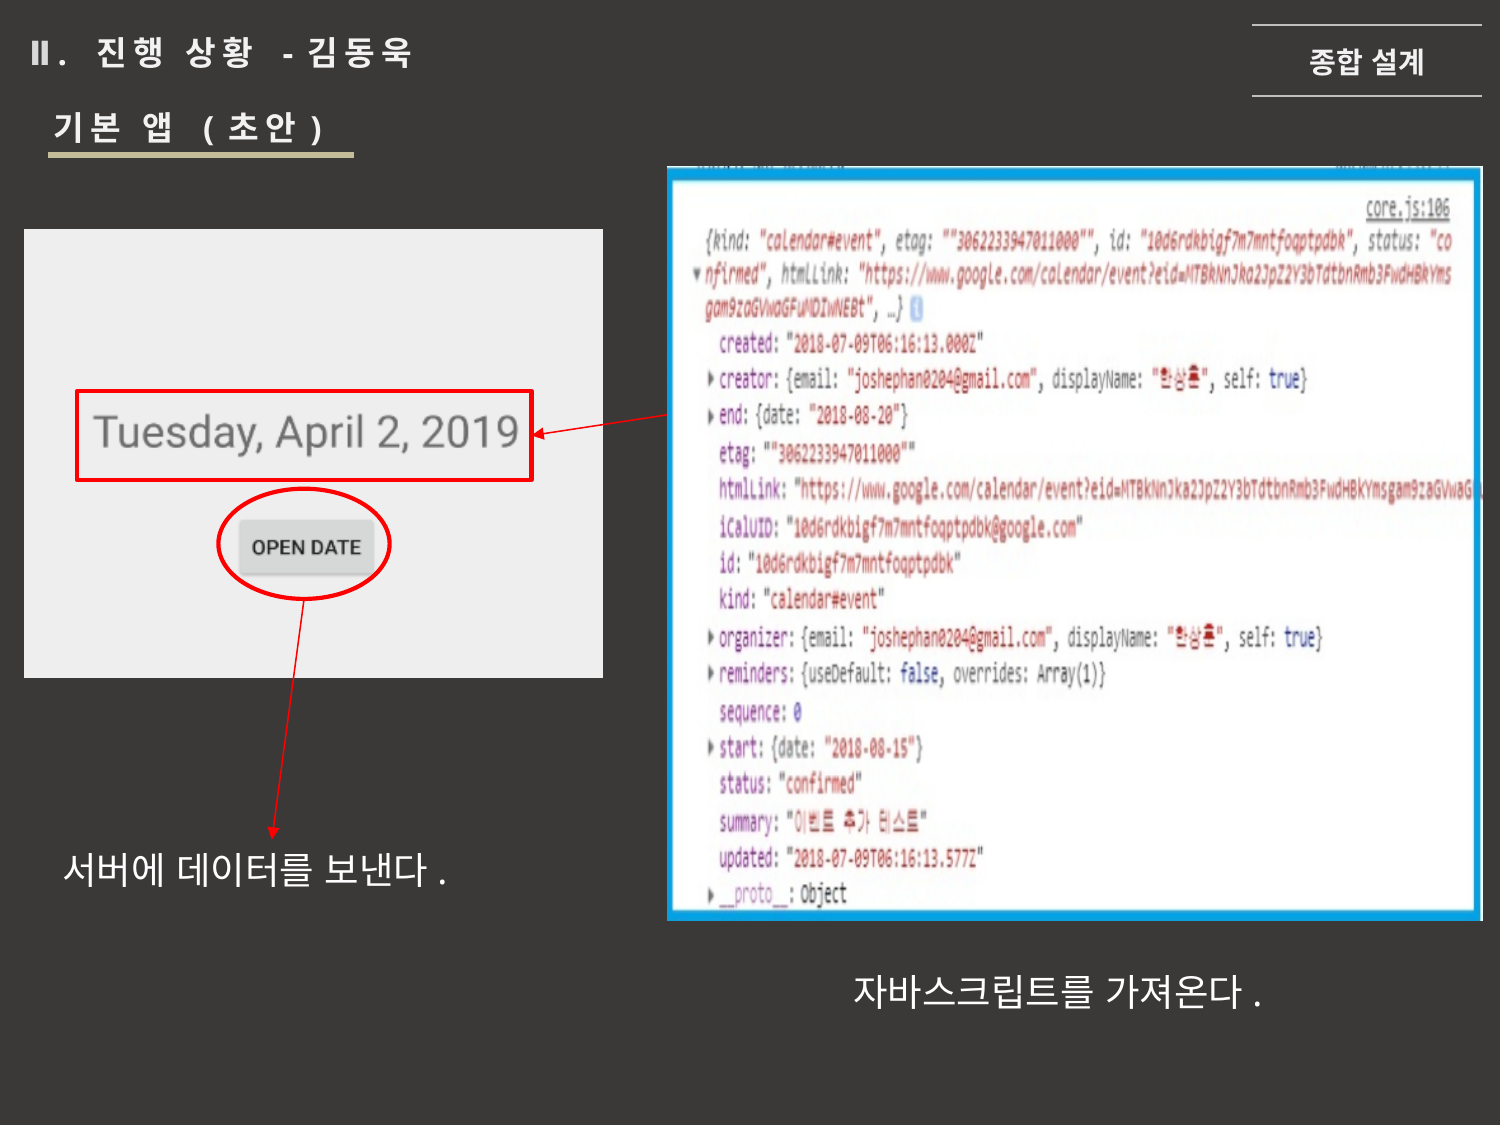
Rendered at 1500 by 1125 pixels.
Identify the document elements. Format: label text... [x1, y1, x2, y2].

picture [666, 166, 1483, 922]
picture [23, 228, 603, 678]
text_box Ⅱ. 진행 상황 -김동욱 [14, 25, 603, 80]
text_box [531, 414, 661, 436]
text_box 기본 앱 (초안) [17, 99, 337, 155]
text_box 자바스크립트를 가져온다. [838, 961, 1312, 1022]
text_box 서버에 데이터를 보낸다. [47, 839, 496, 900]
picture [672, 178, 1474, 912]
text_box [271, 598, 305, 840]
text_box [1251, 0, 1483, 97]
